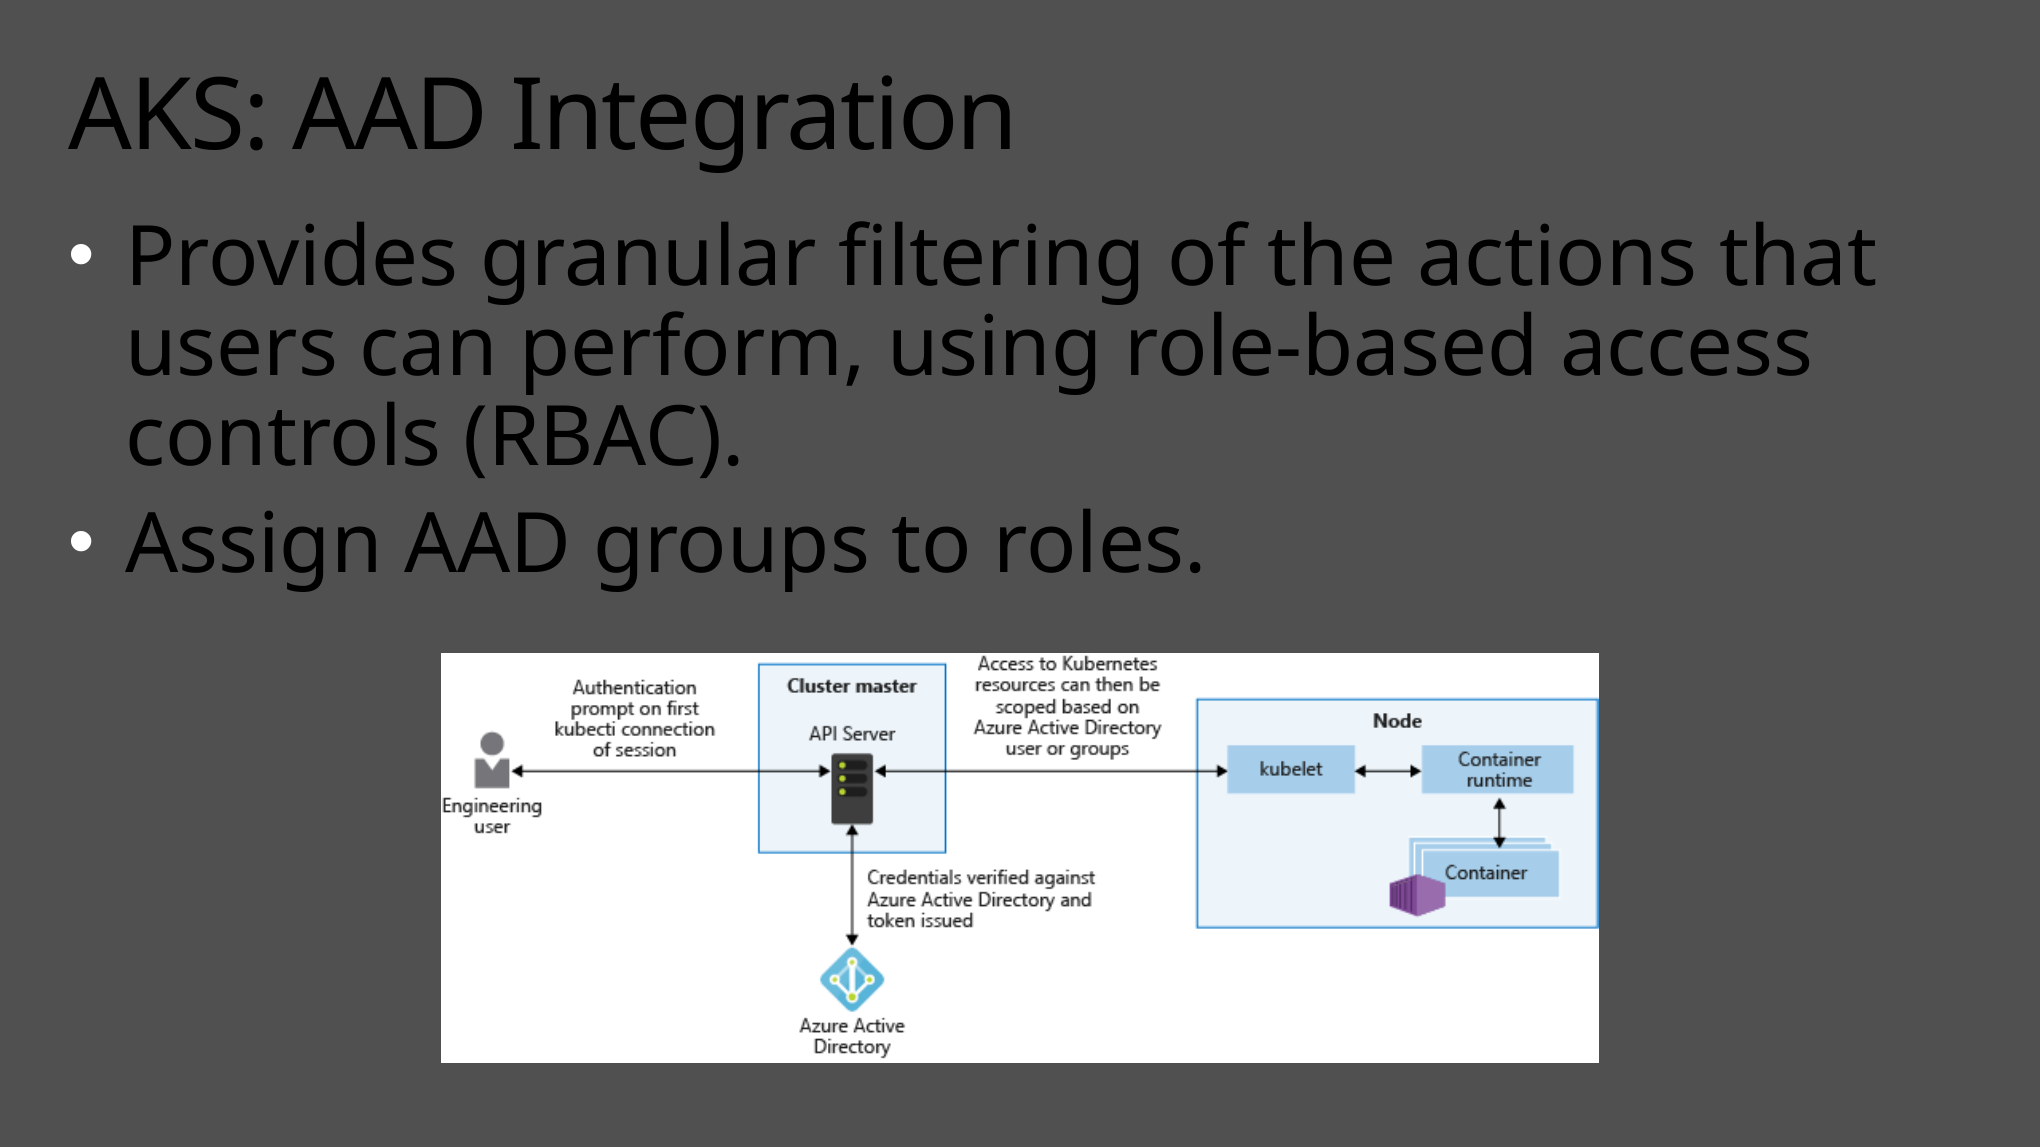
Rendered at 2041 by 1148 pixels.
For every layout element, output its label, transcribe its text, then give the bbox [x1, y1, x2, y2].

title AKS: AAD Integration [45, 48, 1996, 199]
list Provides granular filtering of the actions that users can perform, using role-based access controls (RBAC). Assign AAD groups to roles. [45, 199, 1996, 543]
picture [441, 653, 1599, 1064]
